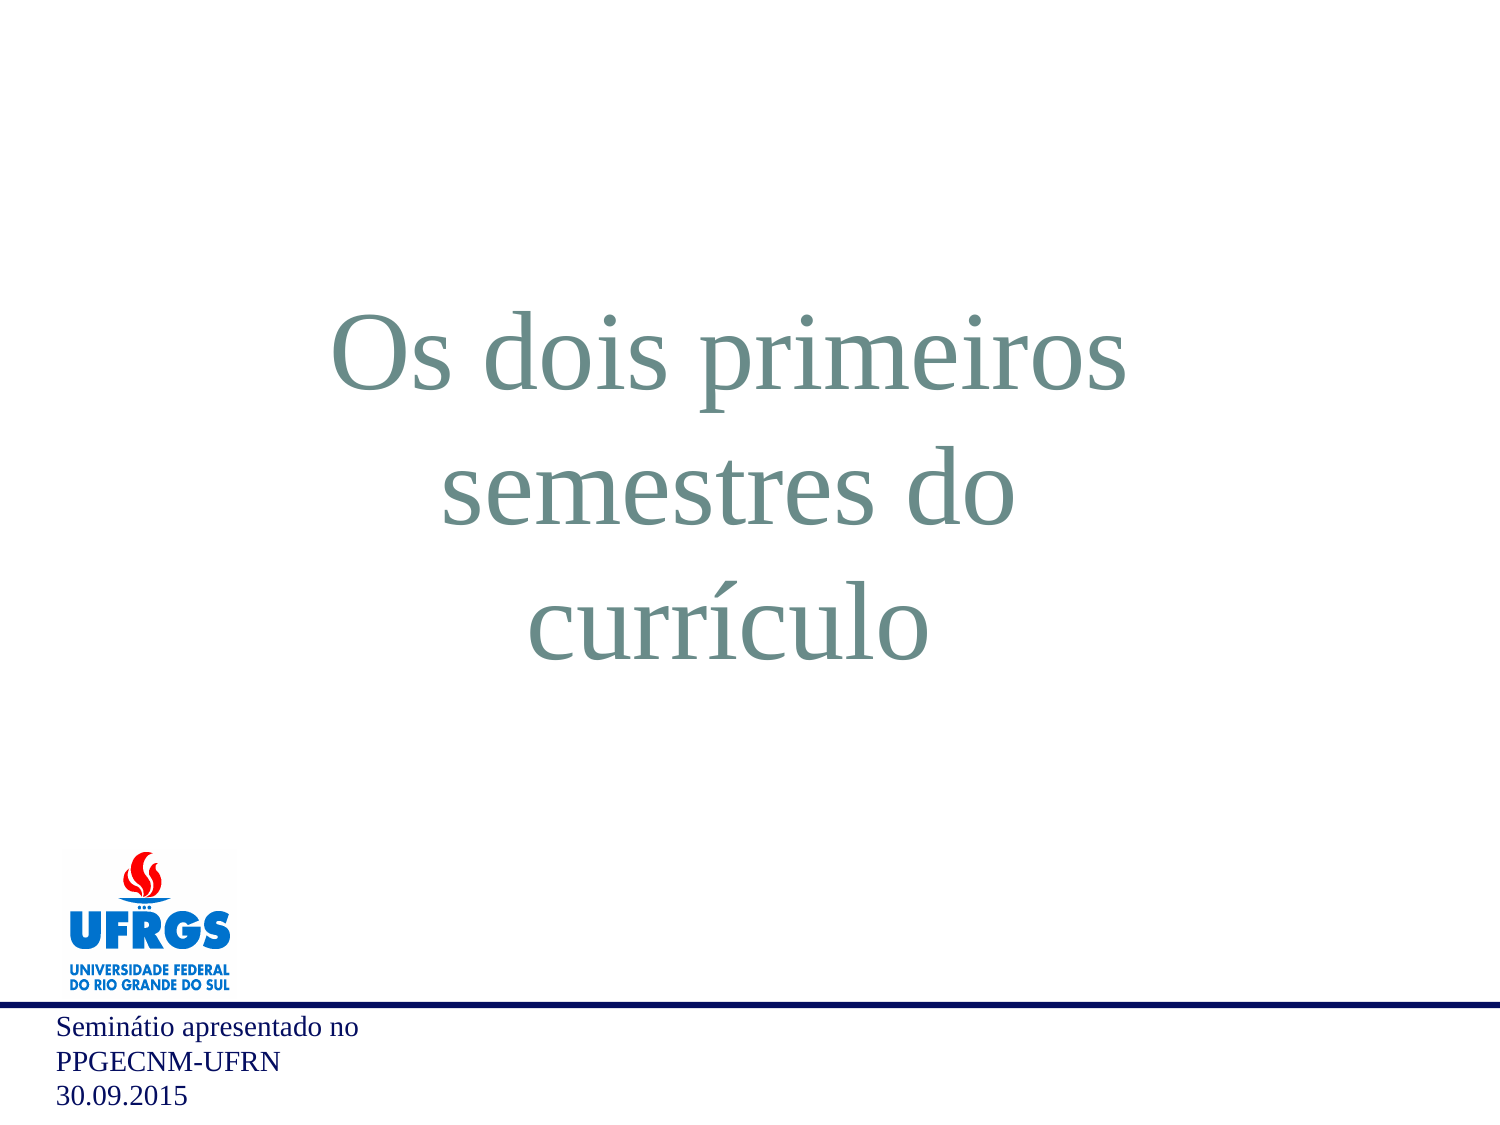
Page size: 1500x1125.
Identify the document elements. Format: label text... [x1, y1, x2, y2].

text_box Os dois primeiros semestres do currículo [278, 269, 1182, 690]
picture [62, 849, 237, 999]
